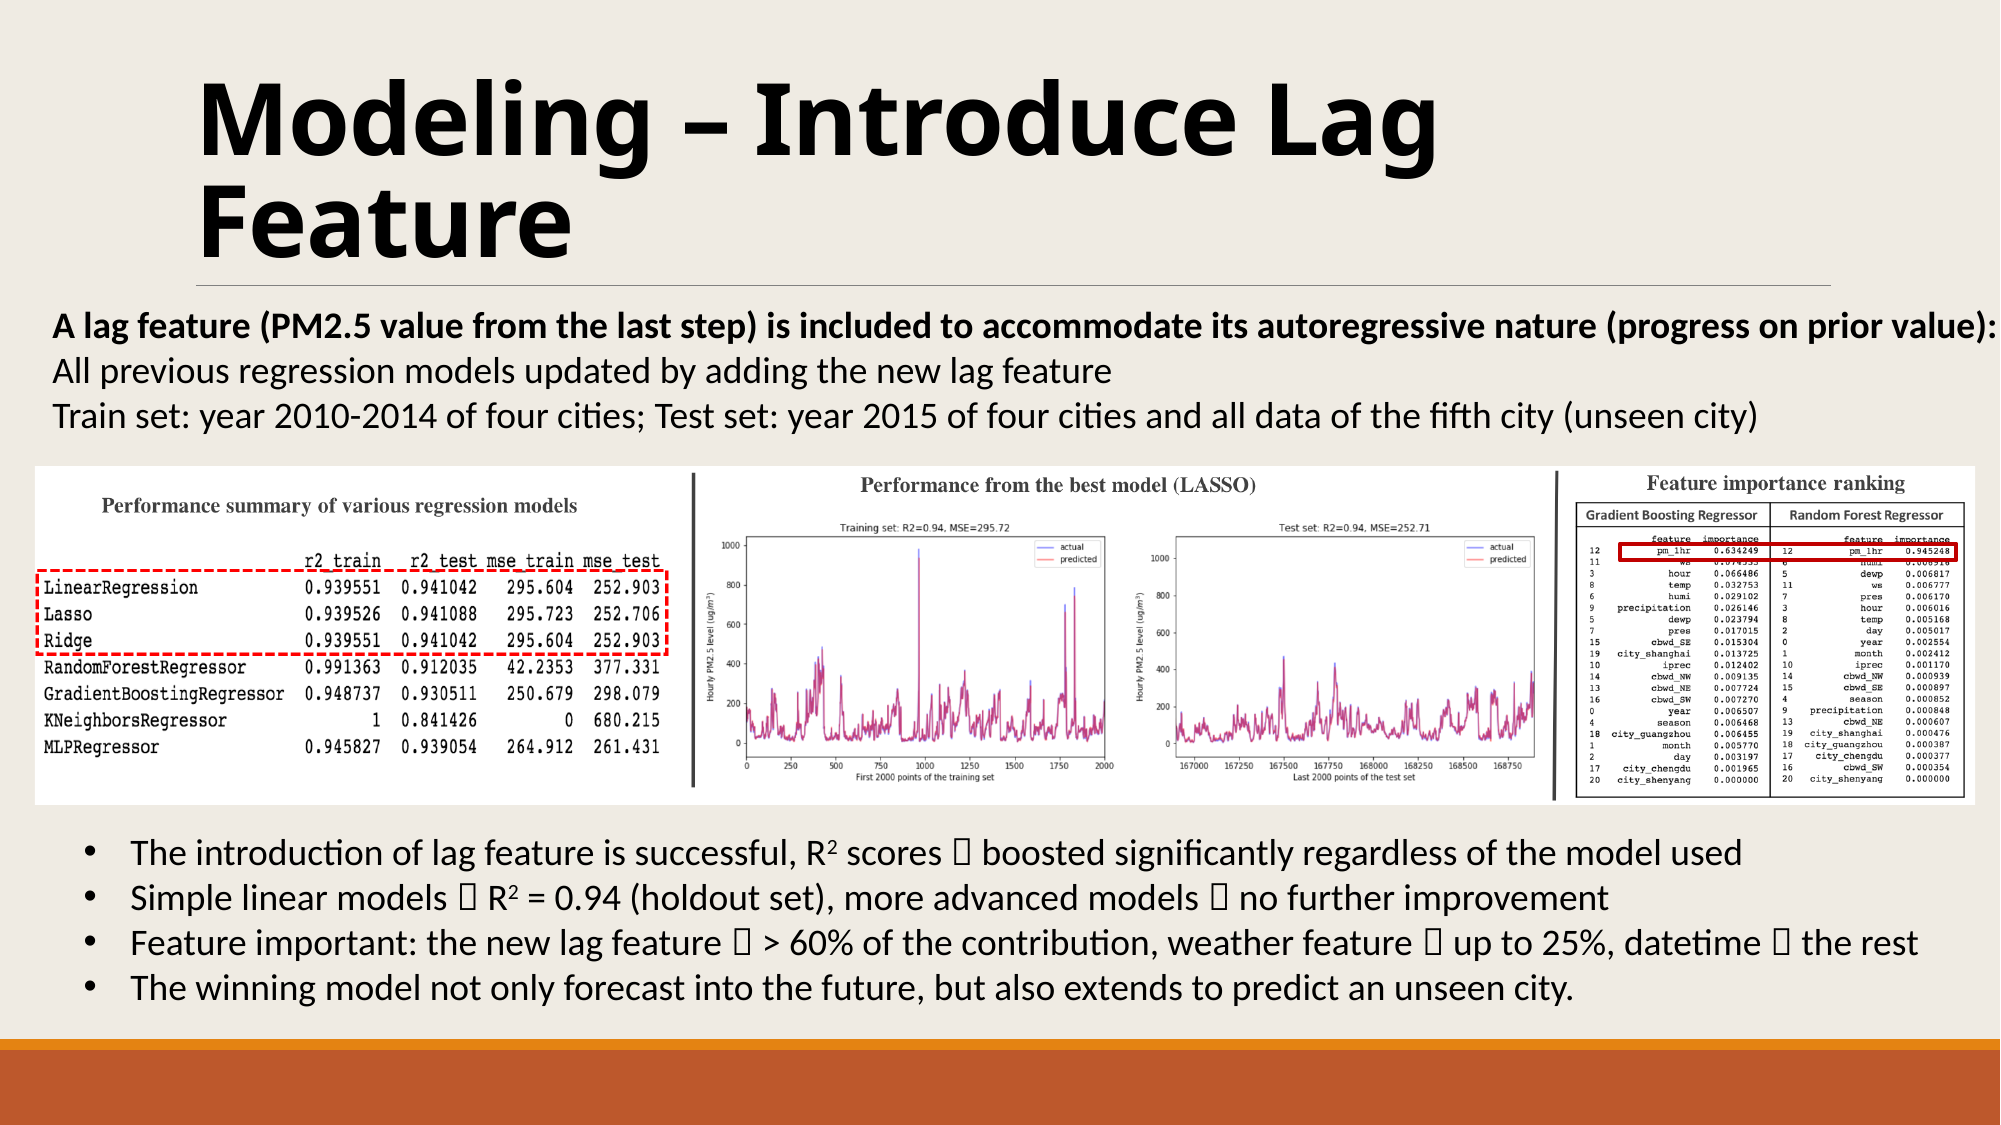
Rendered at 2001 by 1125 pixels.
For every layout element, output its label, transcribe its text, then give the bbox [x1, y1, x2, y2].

text_box The introduction of lag feature is successful, R2 scores  boosted significantly regardless of the model used Simple linear models  R2 = 0.94 (holdout set), more advanced models  no further improvement Feature important: the new lag feature  > 60% of the contribution, weather feature  up to 25%, datetime  the rest The winning model not only forecast into the future, but also extends to predict an unseen city. [68, 820, 1984, 1016]
picture [34, 466, 1976, 805]
text_box A lag feature (PM2.5 value from the last step) is included to accommodate its autoregressive nature (progress on prior value): All previous regression models updated by adding the new lag feature Train set: year 2010-2014 of four cities; Test set: year 2015 of four cities and all data of the fifth city (unseen city) [37, 293, 2000, 443]
title Modeling – Introduce Lag Feature [180, 47, 1830, 285]
